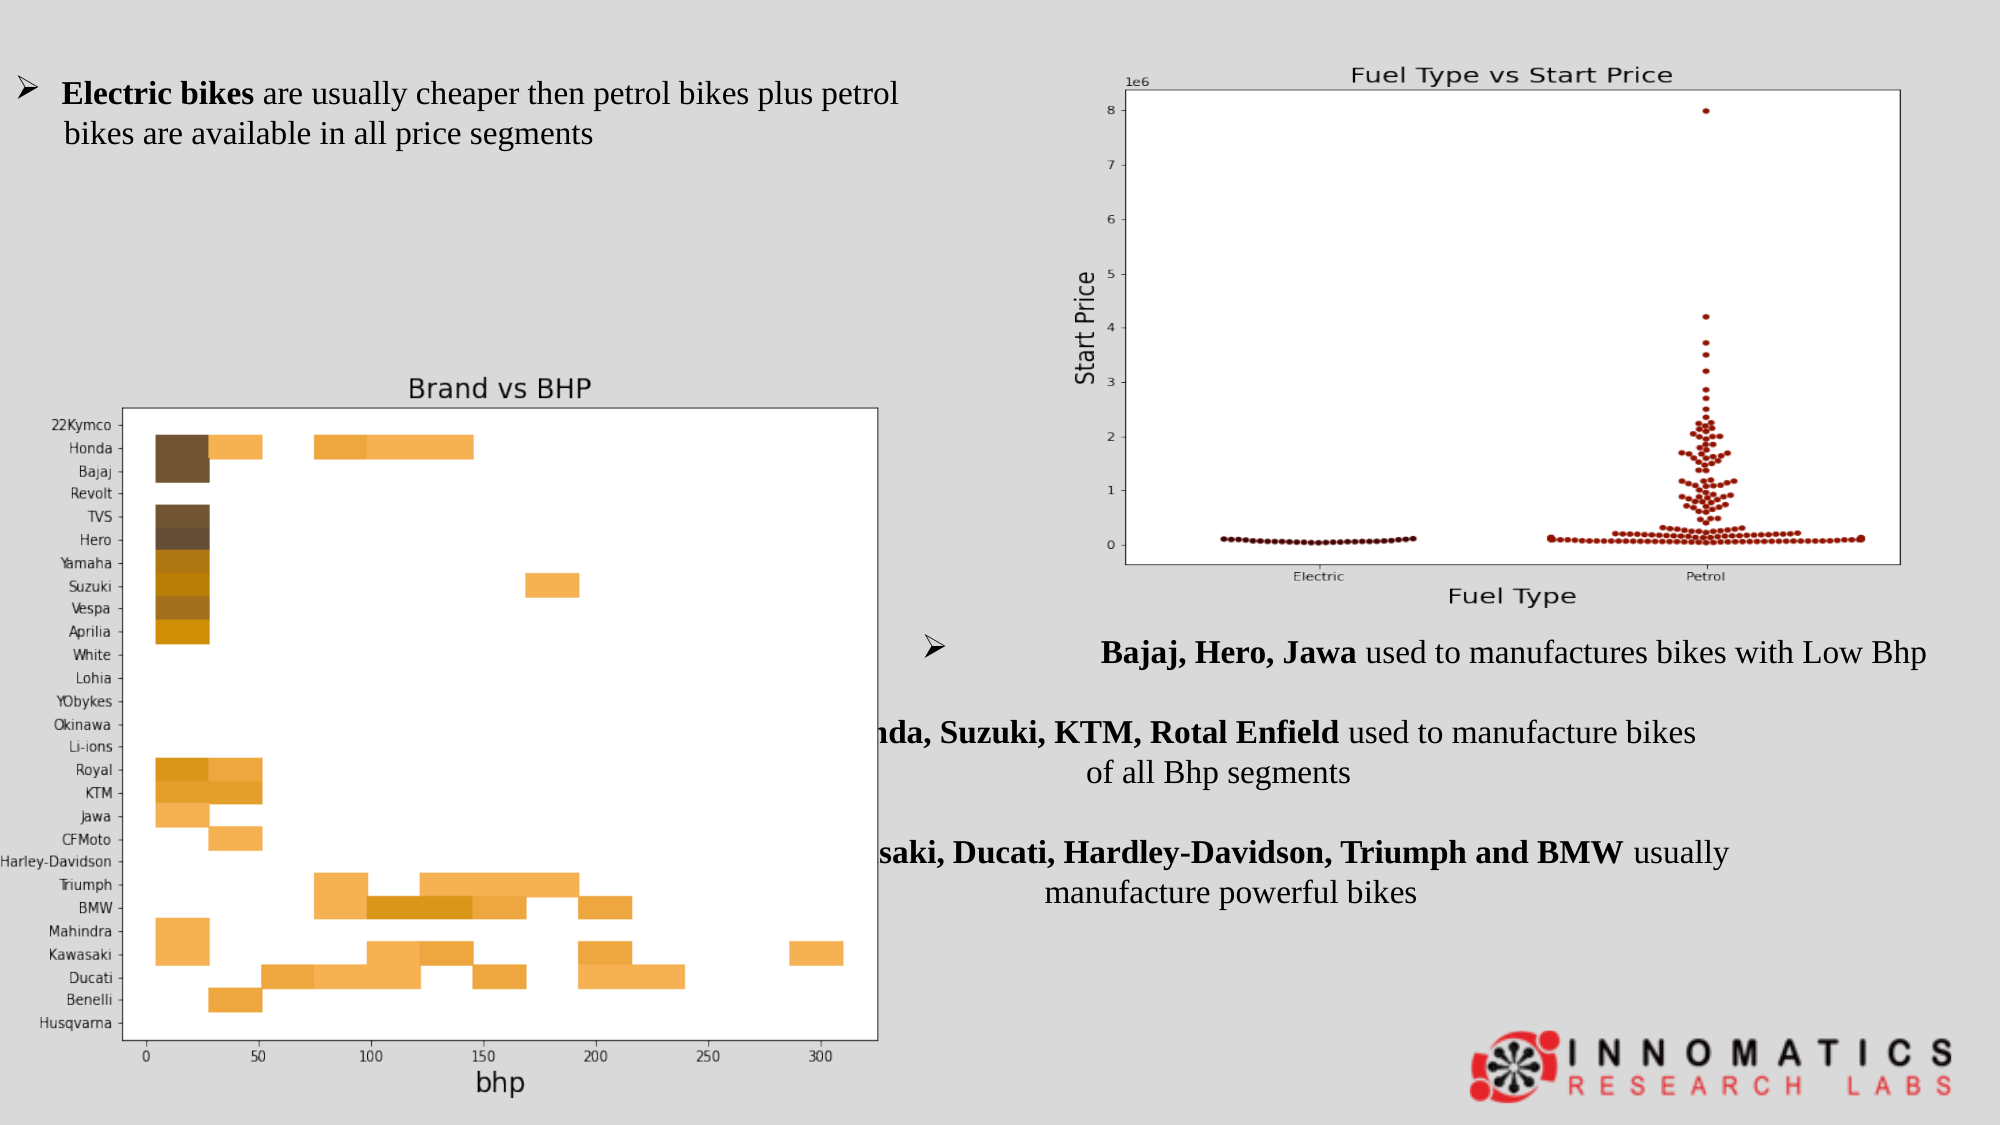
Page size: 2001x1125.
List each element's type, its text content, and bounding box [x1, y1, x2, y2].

picture [1000, 14, 2000, 643]
picture [0, 363, 895, 1125]
picture [1445, 1014, 1975, 1125]
text_box Electric bikes are usually cheaper then petrol bikes plus petrol bikes are available in all price segments Bajaj, Hero, Jawa used to manufactures bikes with Low Bhp Honda, Suzuki, KTM, Rotal Enfield used to manufacture bikes of all Bhp segments Kawasaki, Ducati, Hardley-Davidson, Triumph and BMW usually manufacture powerful bikes [0, 64, 1943, 1117]
